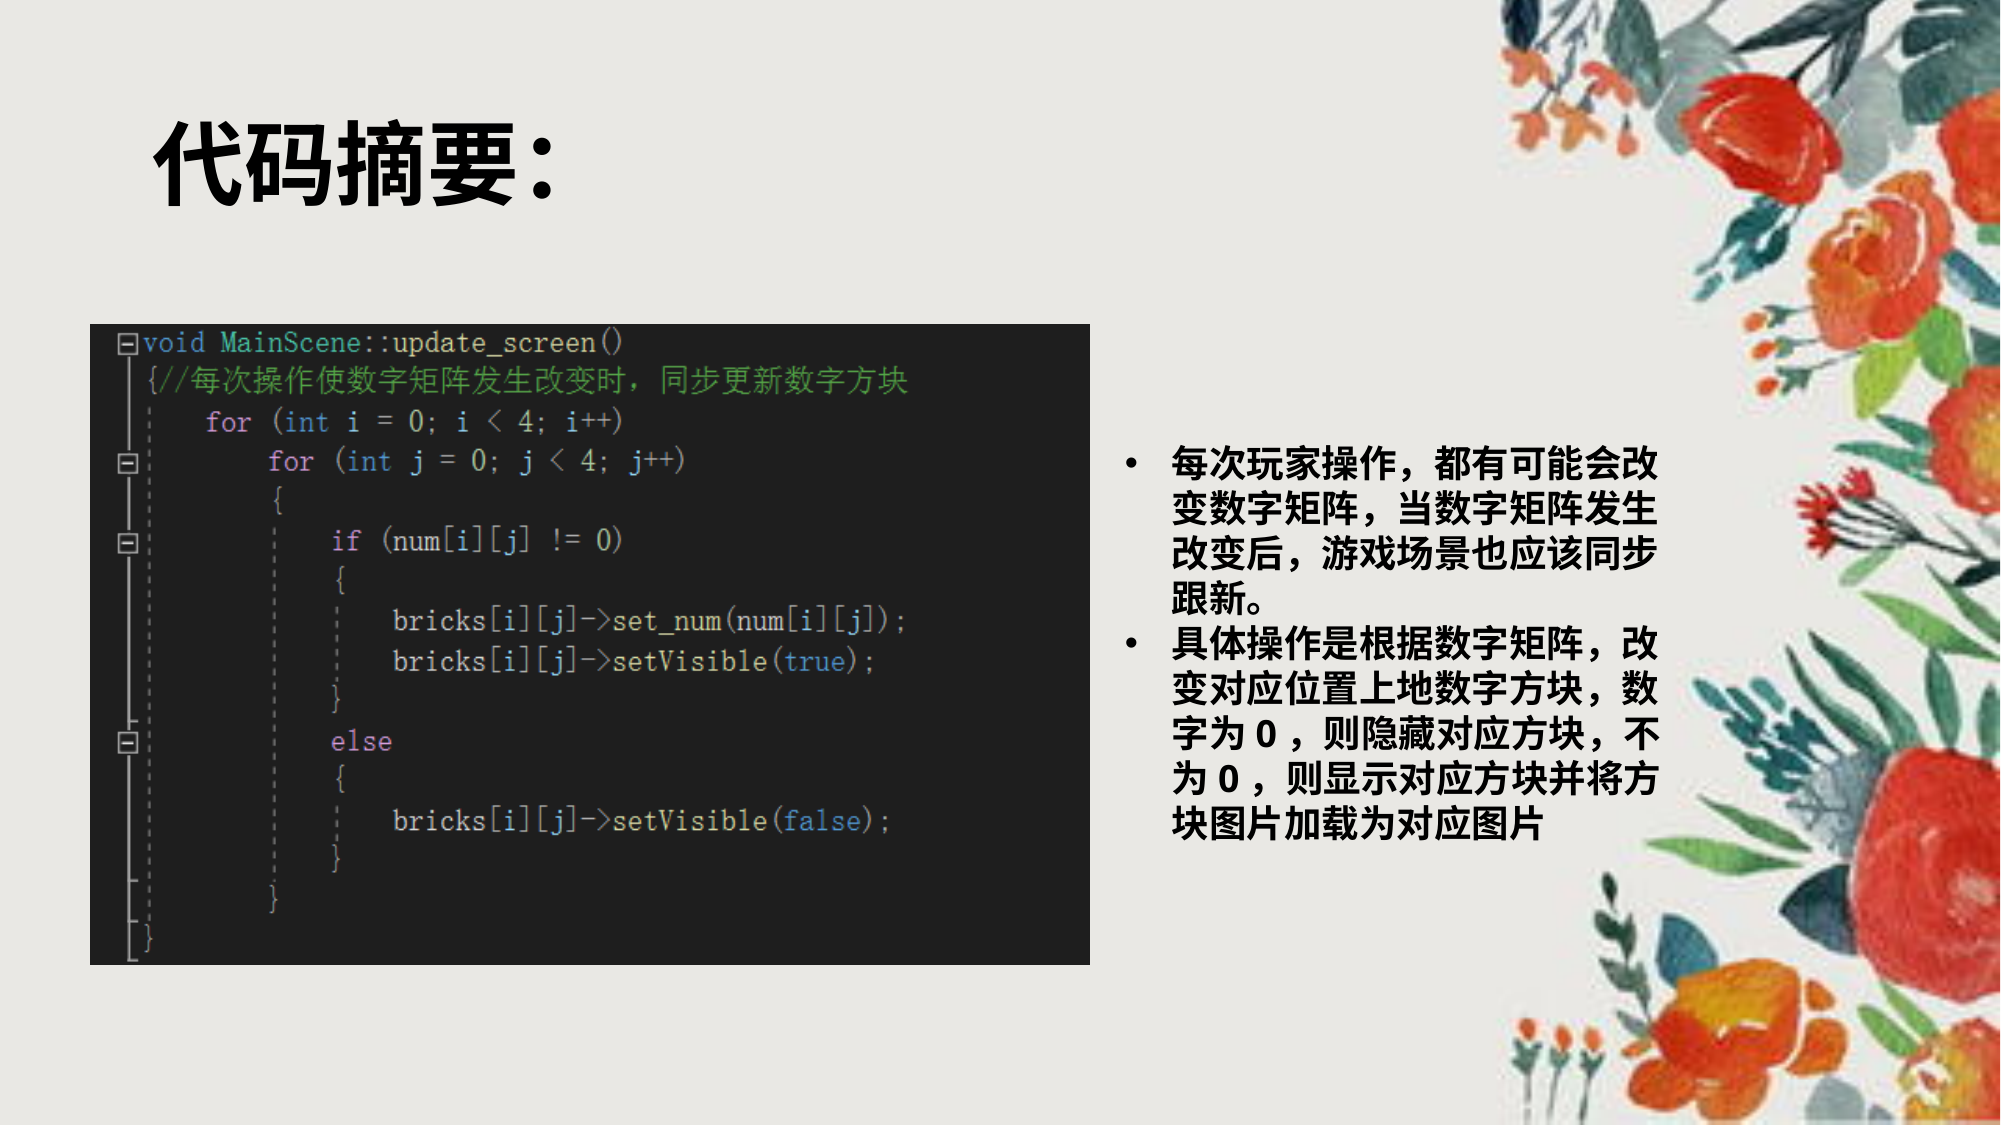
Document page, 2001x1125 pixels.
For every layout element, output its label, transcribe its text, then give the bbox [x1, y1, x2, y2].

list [89, 324, 1090, 965]
picture [0, 0, 2001, 1125]
title 代码摘要： [137, 59, 1863, 278]
text_box 每次玩家操作，都有可能会改变数字矩阵，当数字矩阵发生改变后，游戏场景也应该同步跟新。 具体操作是根据数字矩阵，改变对应位置上地数字方块，数字为0，则隐藏对应方块，不为0，则显示对应方块并将方块图片加载为对应图片 [1109, 432, 1680, 853]
